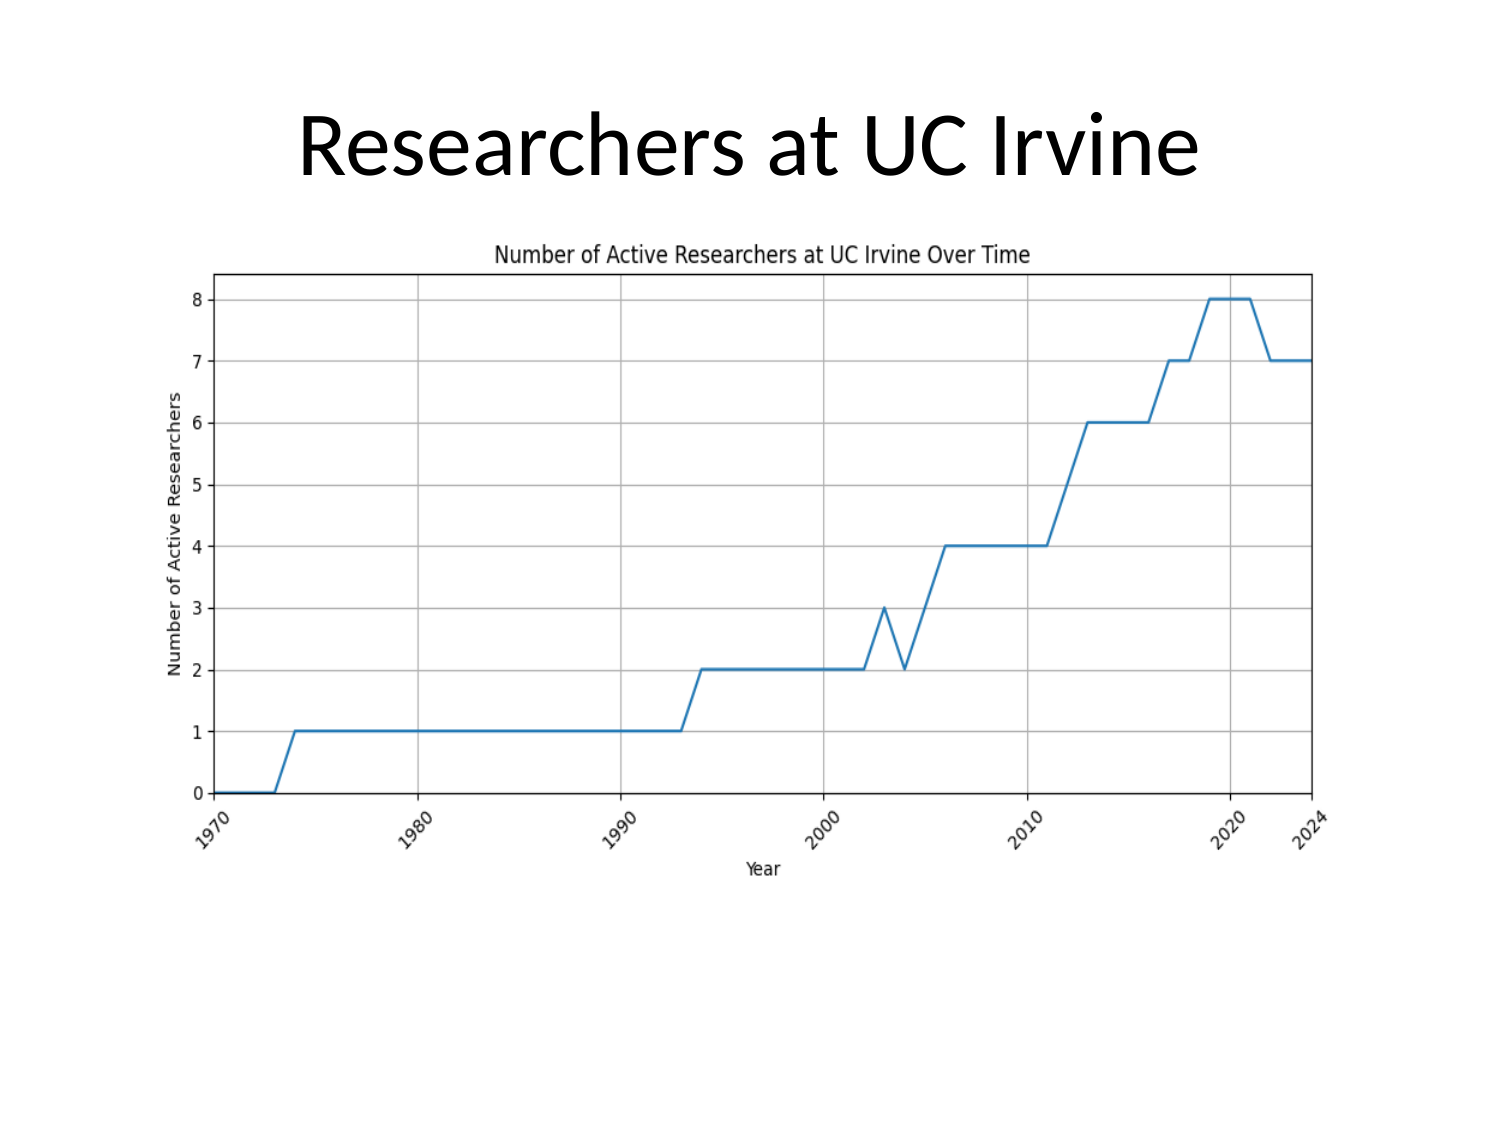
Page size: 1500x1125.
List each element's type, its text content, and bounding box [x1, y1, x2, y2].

picture [149, 224, 1351, 901]
title Researchers at UC Irvine [75, 45, 1425, 233]
